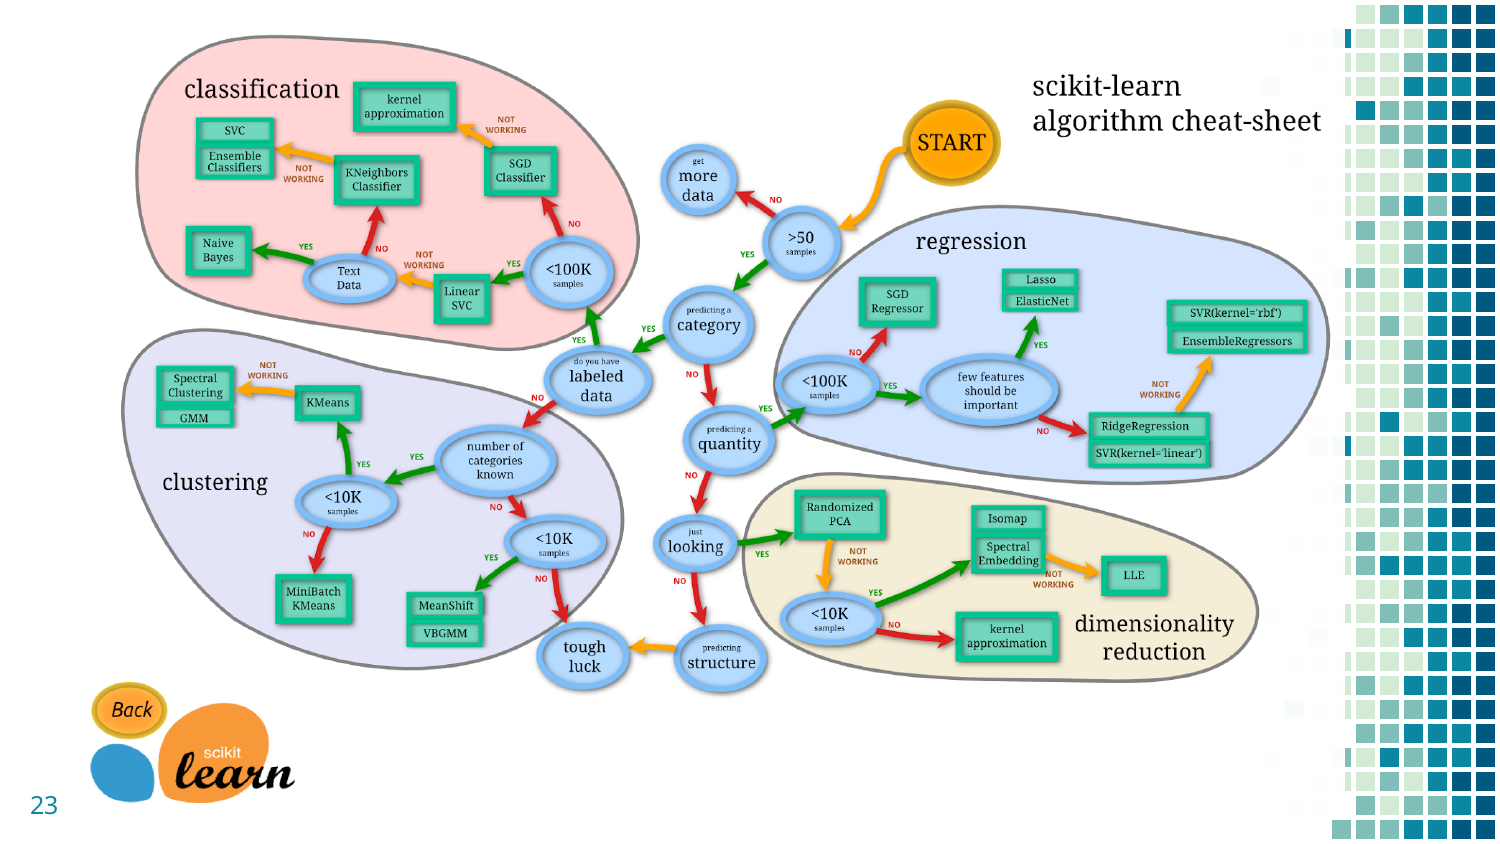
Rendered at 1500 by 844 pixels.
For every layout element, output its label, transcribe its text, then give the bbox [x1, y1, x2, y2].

slide_number ‹#› [15, 774, 105, 839]
picture [71, 24, 1345, 819]
